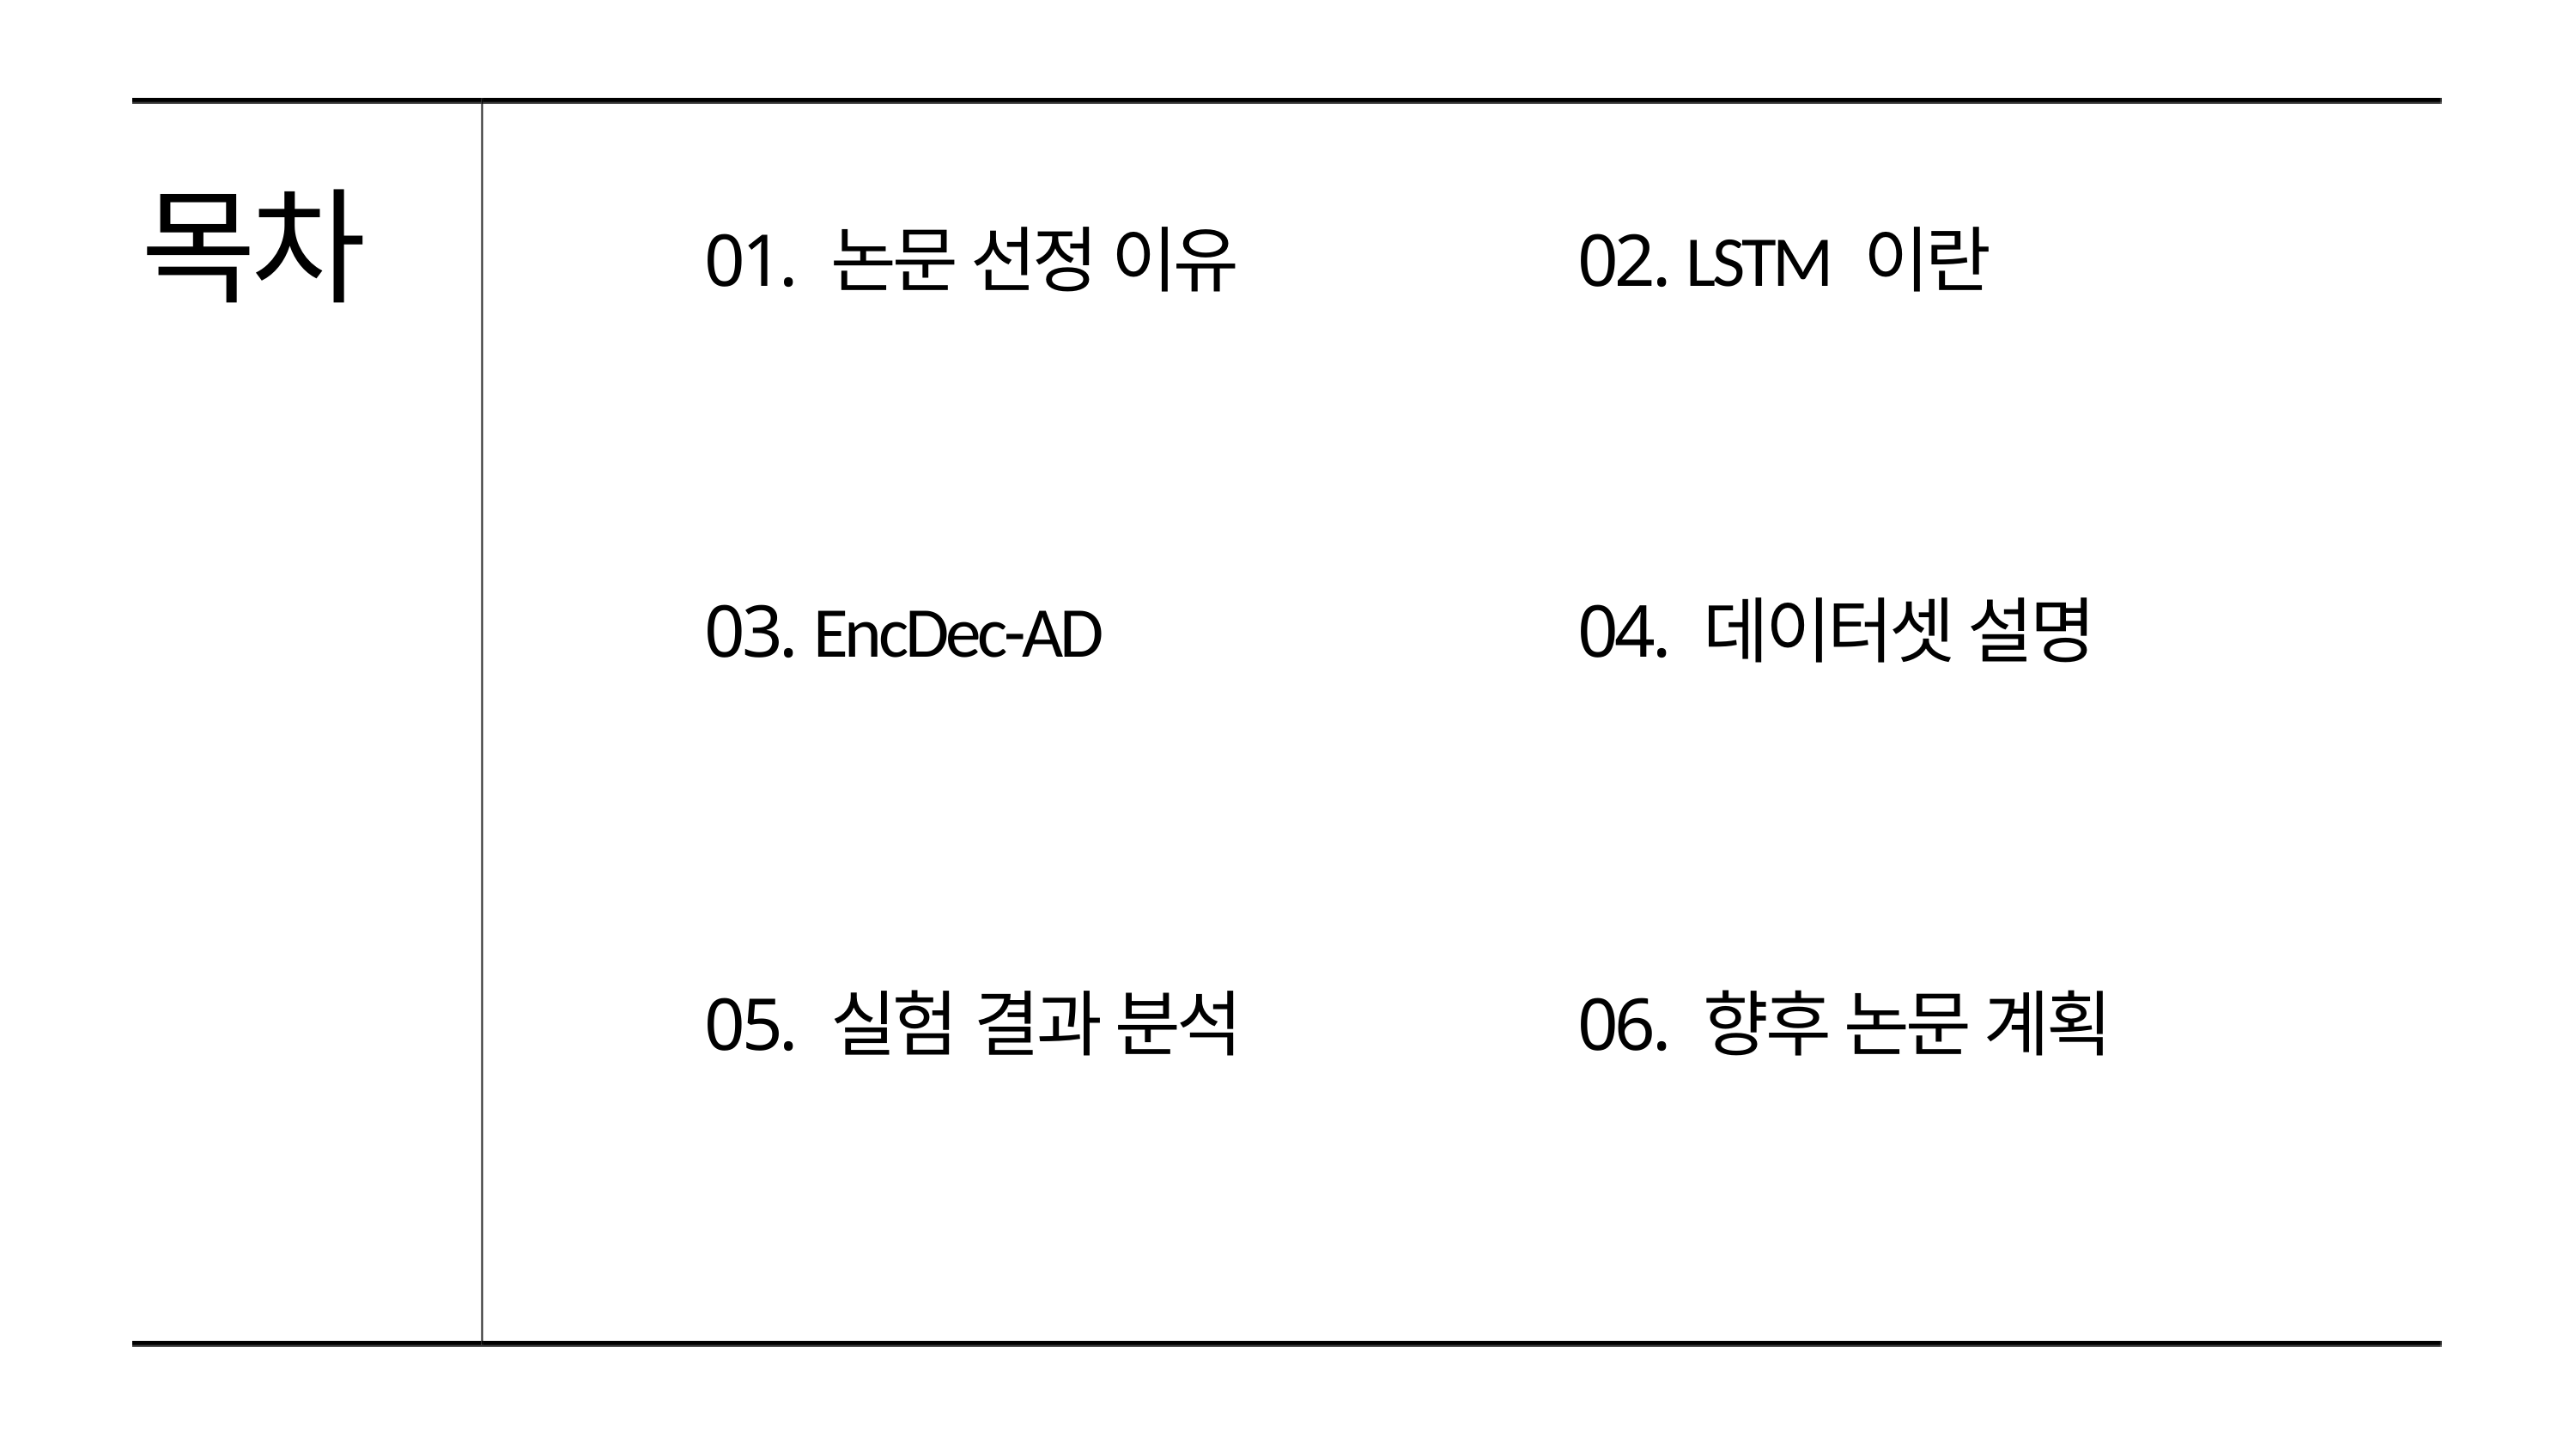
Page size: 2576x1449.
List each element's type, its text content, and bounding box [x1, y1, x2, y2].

text_box 02. LSTM 이란 [1577, 210, 2361, 312]
text_box 05. 실험 결과 분석 [704, 974, 1492, 1075]
text_box 03. EncDec-AD [704, 581, 1478, 682]
text_box 목차 [141, 161, 472, 336]
text_box 06. 향후 논문 계획 [1577, 974, 2410, 1075]
text_box 01. 논문 선정 이유 [704, 210, 1438, 312]
text_box 04. 데이터셋 설명 [1577, 581, 2410, 682]
picture [0, 98, 2442, 1347]
